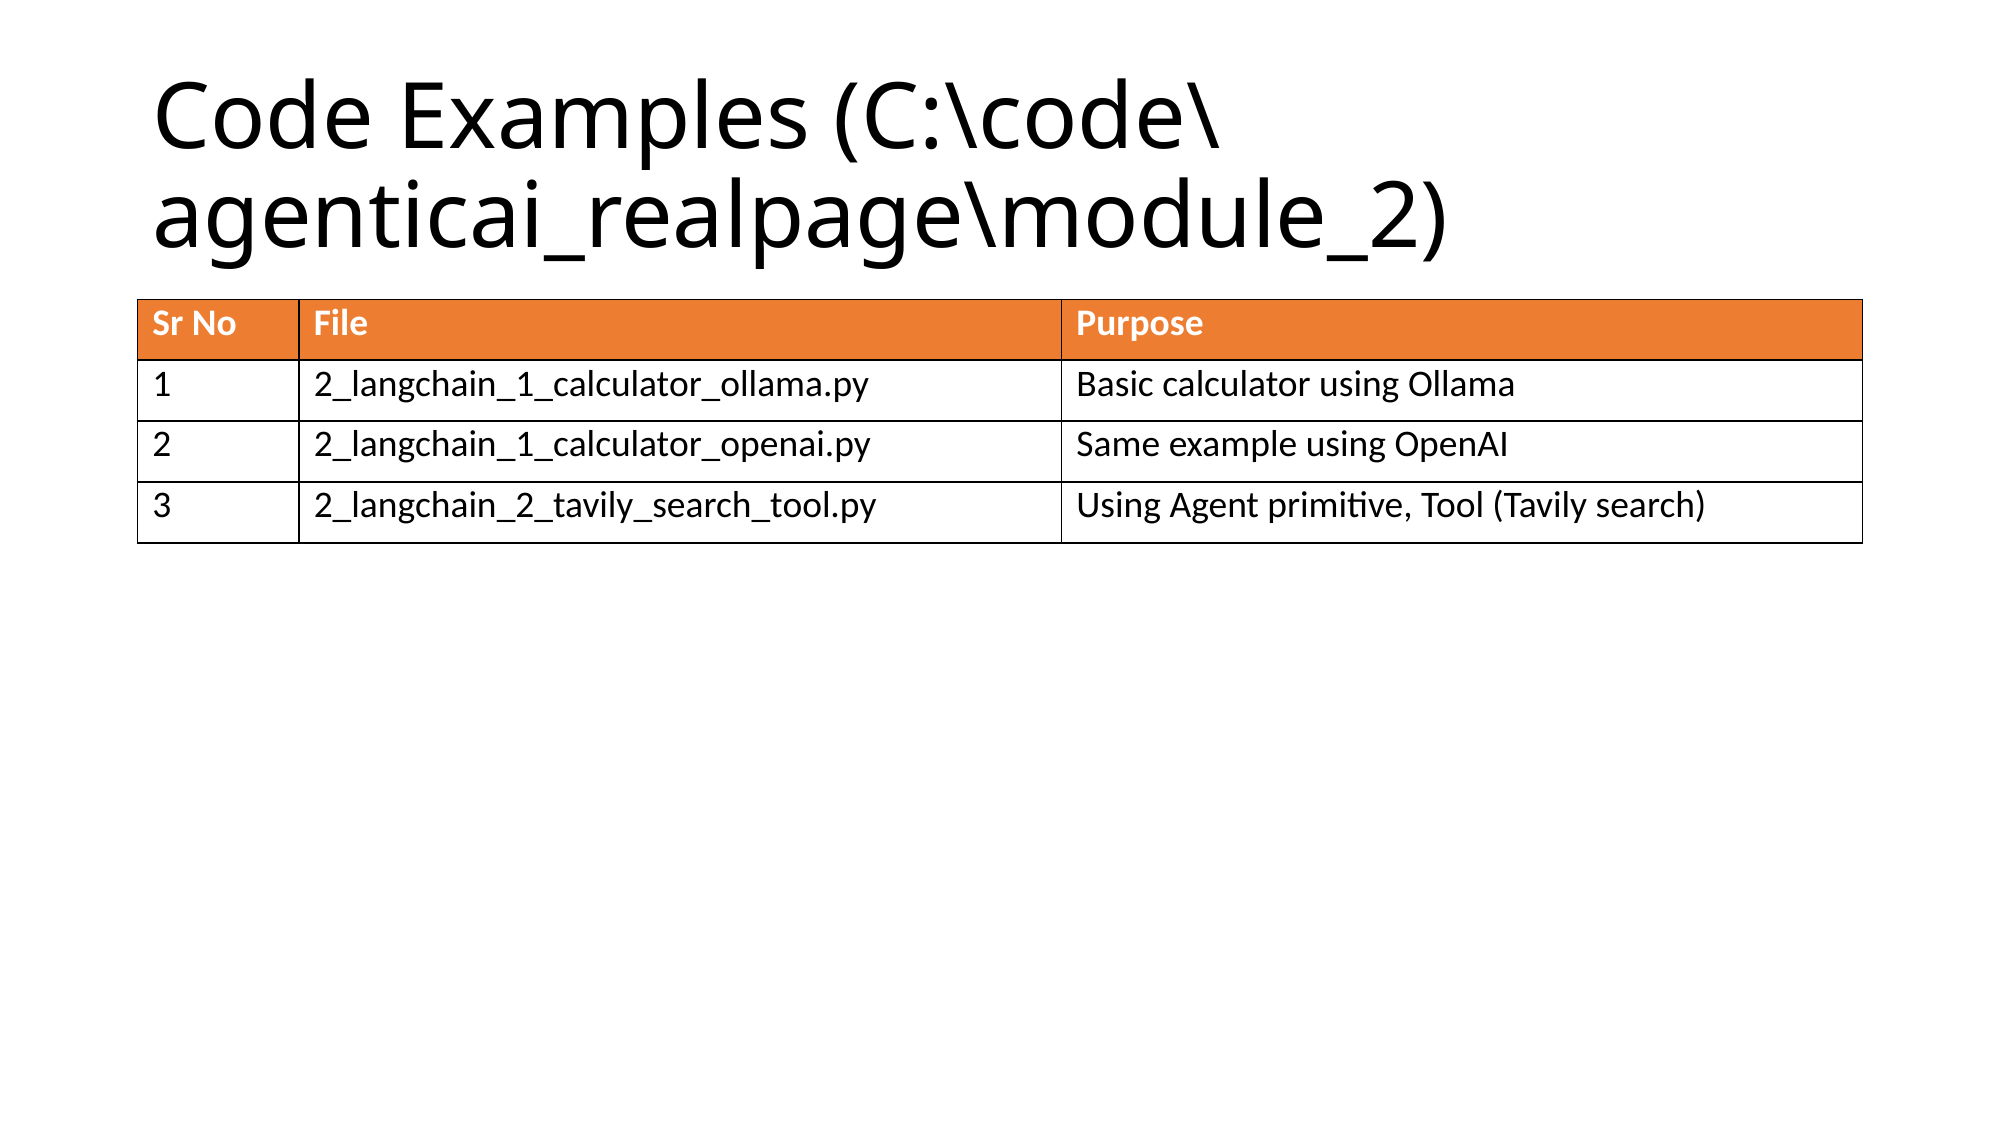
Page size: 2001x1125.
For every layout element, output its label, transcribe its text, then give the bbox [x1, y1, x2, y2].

table_header Sr No [138, 300, 298, 359]
table_cell 2_langchain_1_calculator_openai.py [300, 422, 1061, 481]
table_cell Basic calculator using Ollama [1062, 361, 1862, 420]
table_cell 2_langchain_1_calculator_ollama.py [300, 361, 1061, 420]
table_cell Same example using OpenAI [1062, 422, 1862, 481]
table_cell Using Agent primitive, Tool (Tavily search) [1062, 483, 1862, 542]
table_cell 2_langchain_2_tavily_search_tool.py [300, 483, 1061, 542]
table_cell 1 [138, 361, 298, 420]
table_cell 2 [138, 422, 298, 481]
table_cell 3 [138, 483, 298, 542]
table_header Purpose [1062, 300, 1862, 359]
title Code Examples (C:\code\agenticai_realpage\module_2) [137, 59, 1863, 278]
table_header File [300, 300, 1061, 359]
